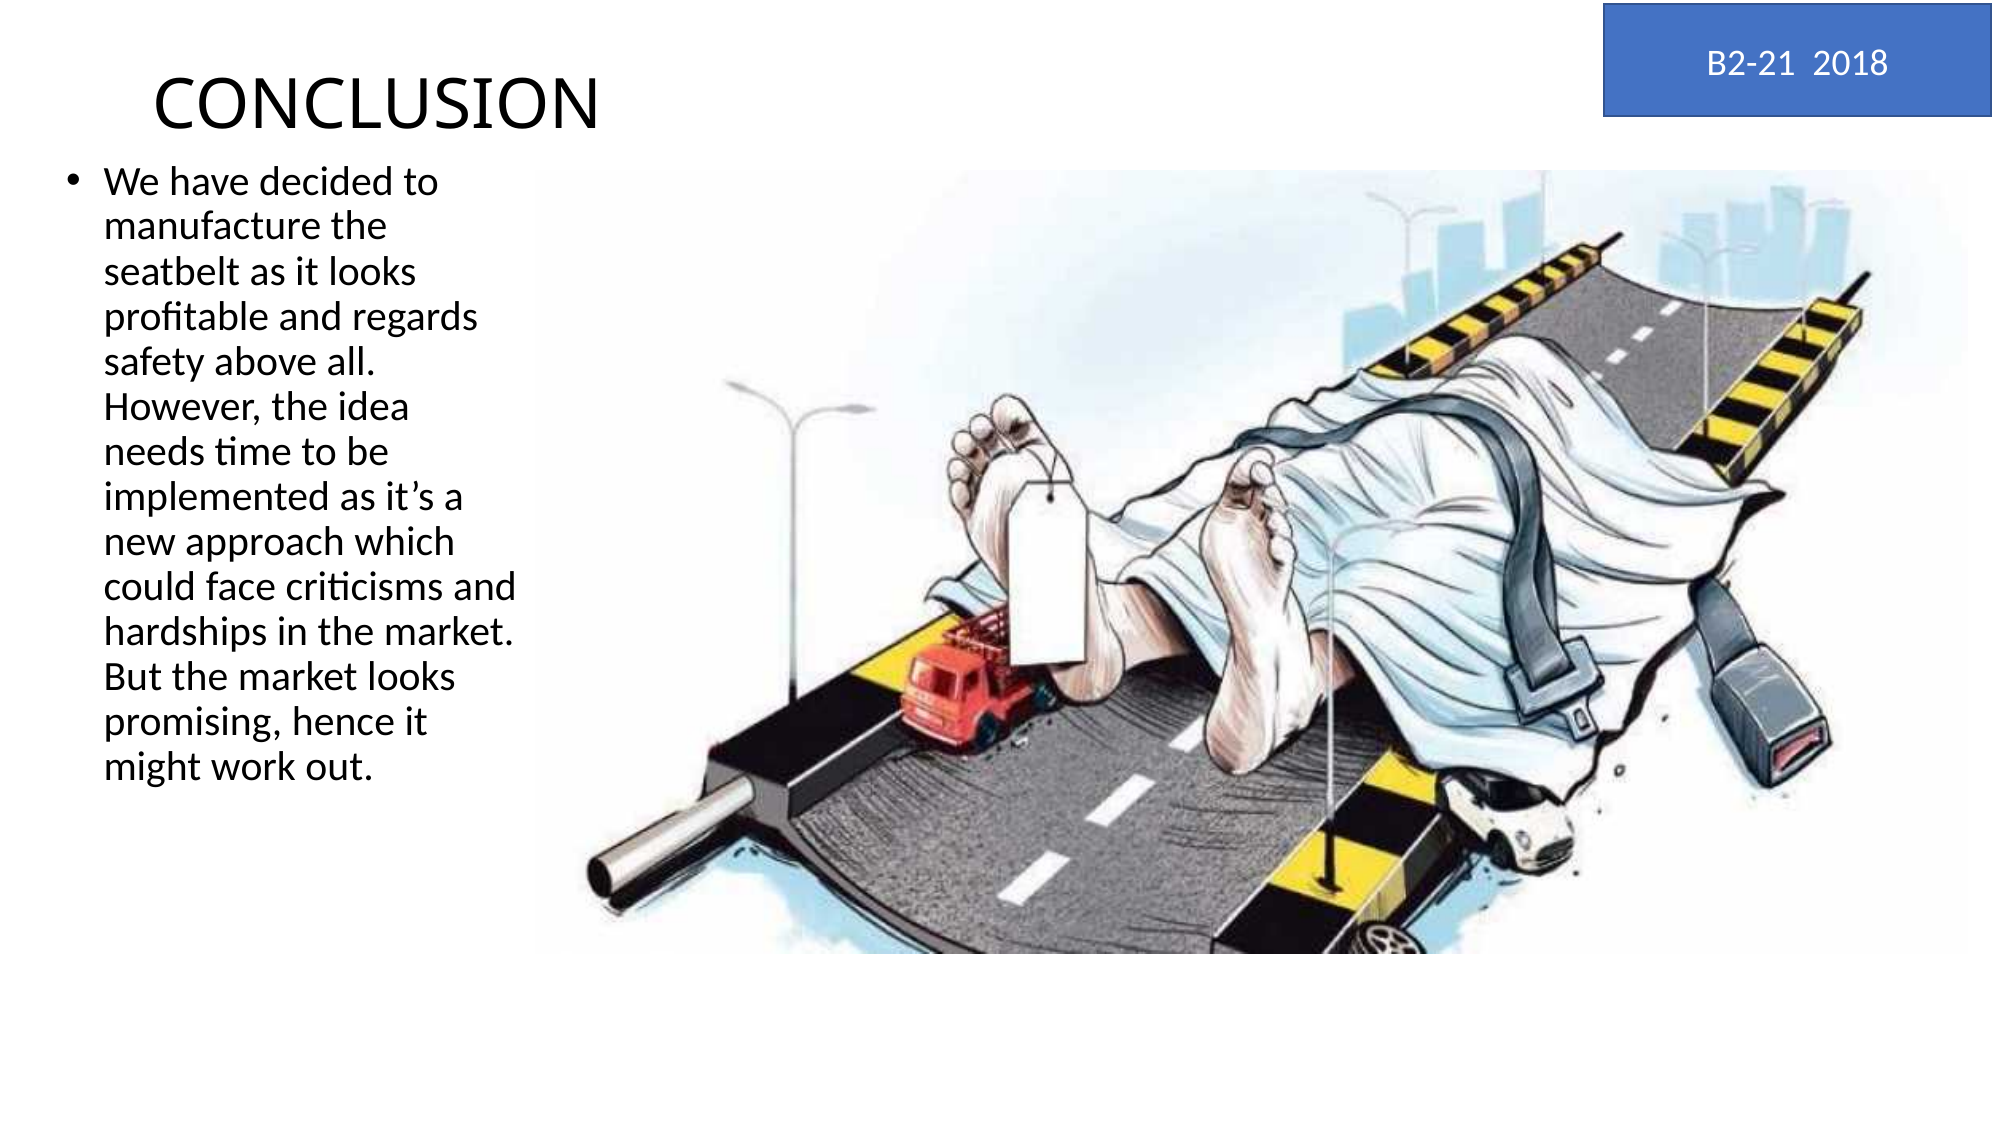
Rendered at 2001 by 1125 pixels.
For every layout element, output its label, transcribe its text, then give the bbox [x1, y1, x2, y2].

title CONCLUSION [137, 59, 646, 152]
text_box B2-21 2018 [1603, 3, 1992, 117]
picture [535, 170, 1968, 955]
list We have decided to manufacture the seatbelt as it looks profitable and regards safety above all. However, the idea needs time to be implemented as it’s a new approach which could face criticisms and hardships in the market. But the market looks promising, hence it might work out. [50, 151, 536, 1014]
